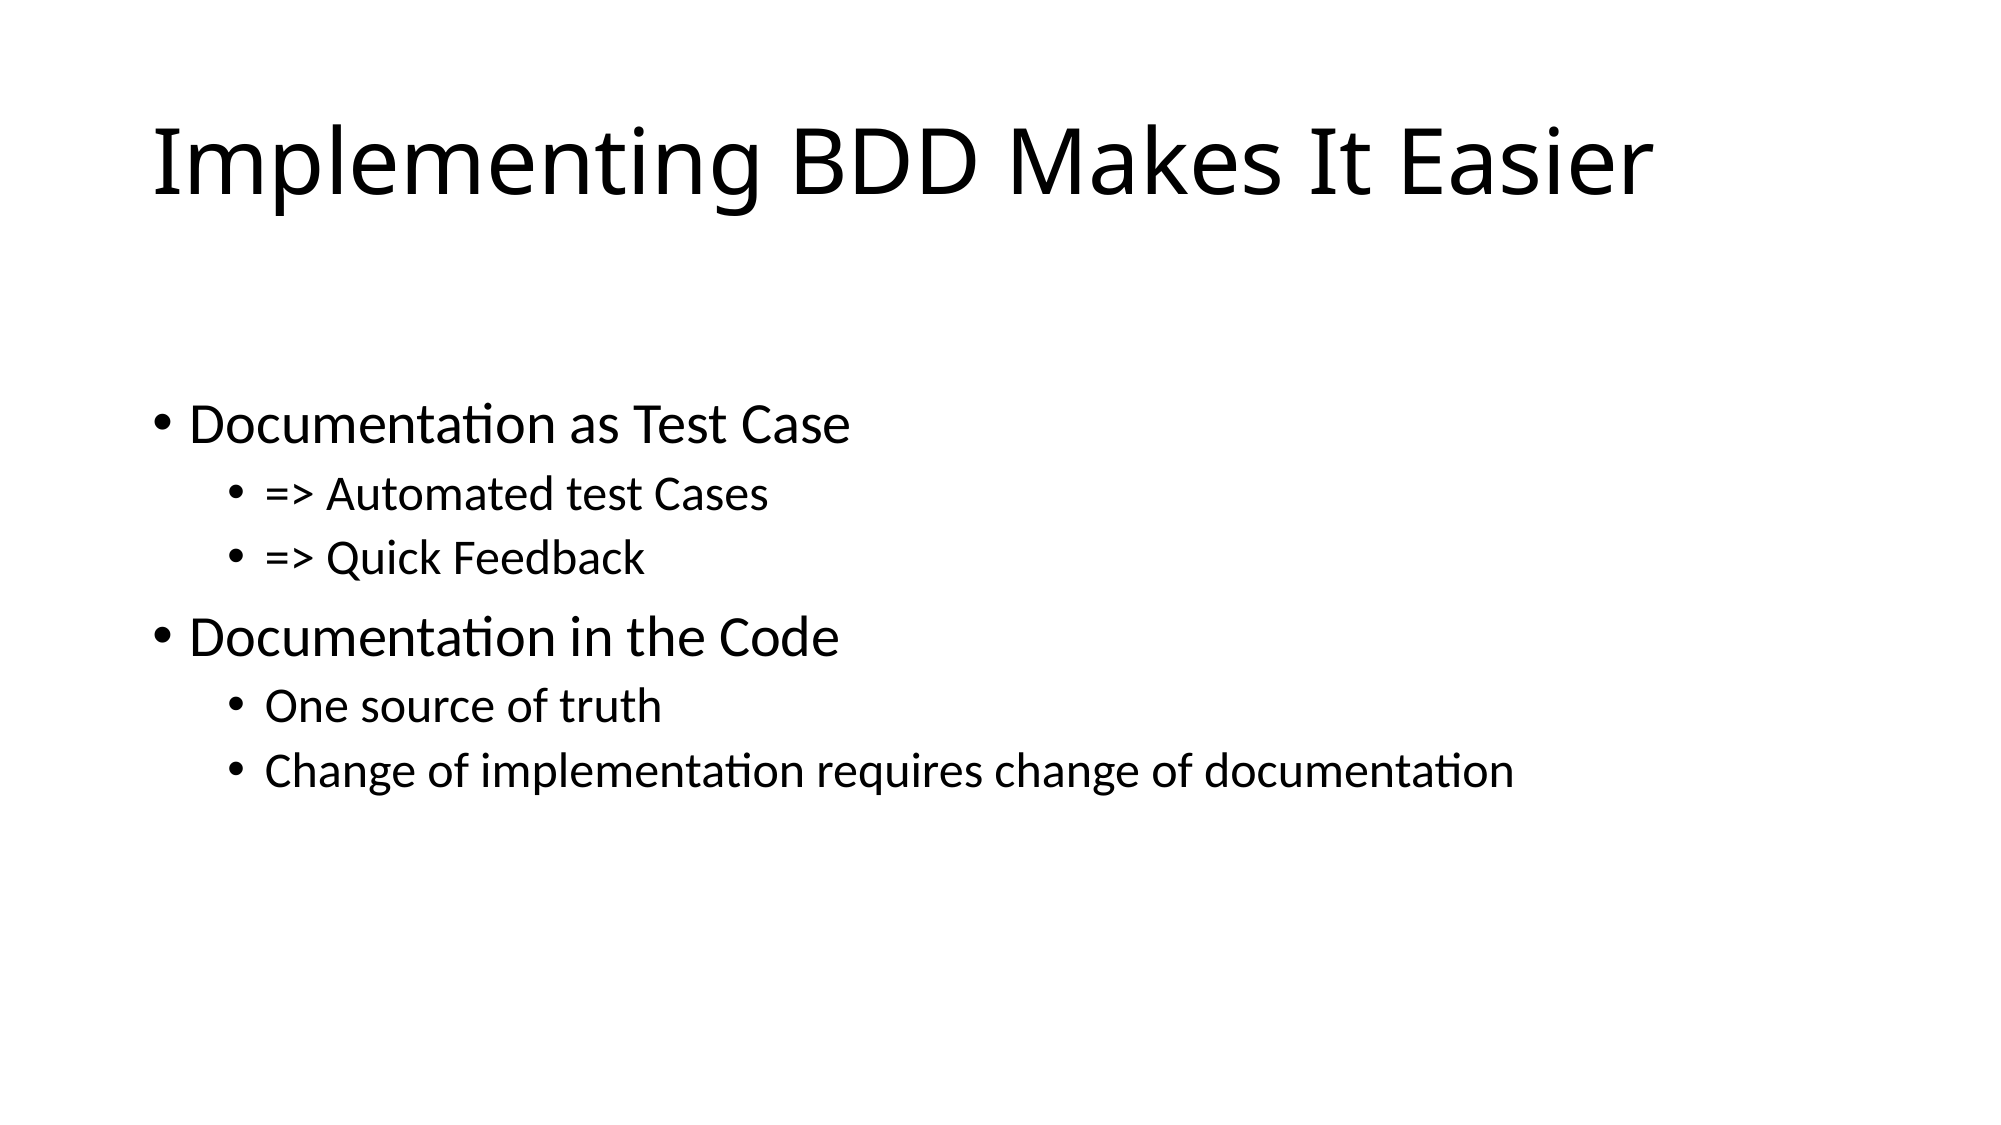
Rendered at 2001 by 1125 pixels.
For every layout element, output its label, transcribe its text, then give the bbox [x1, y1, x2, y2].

title Implementing BDD Makes It Easier [137, 55, 1863, 274]
list Documentation as Test Case => Automated test Cases => Quick Feedback Documentation in the Code One source of truth Change of implementation requires change of documentation [137, 295, 1863, 1010]
